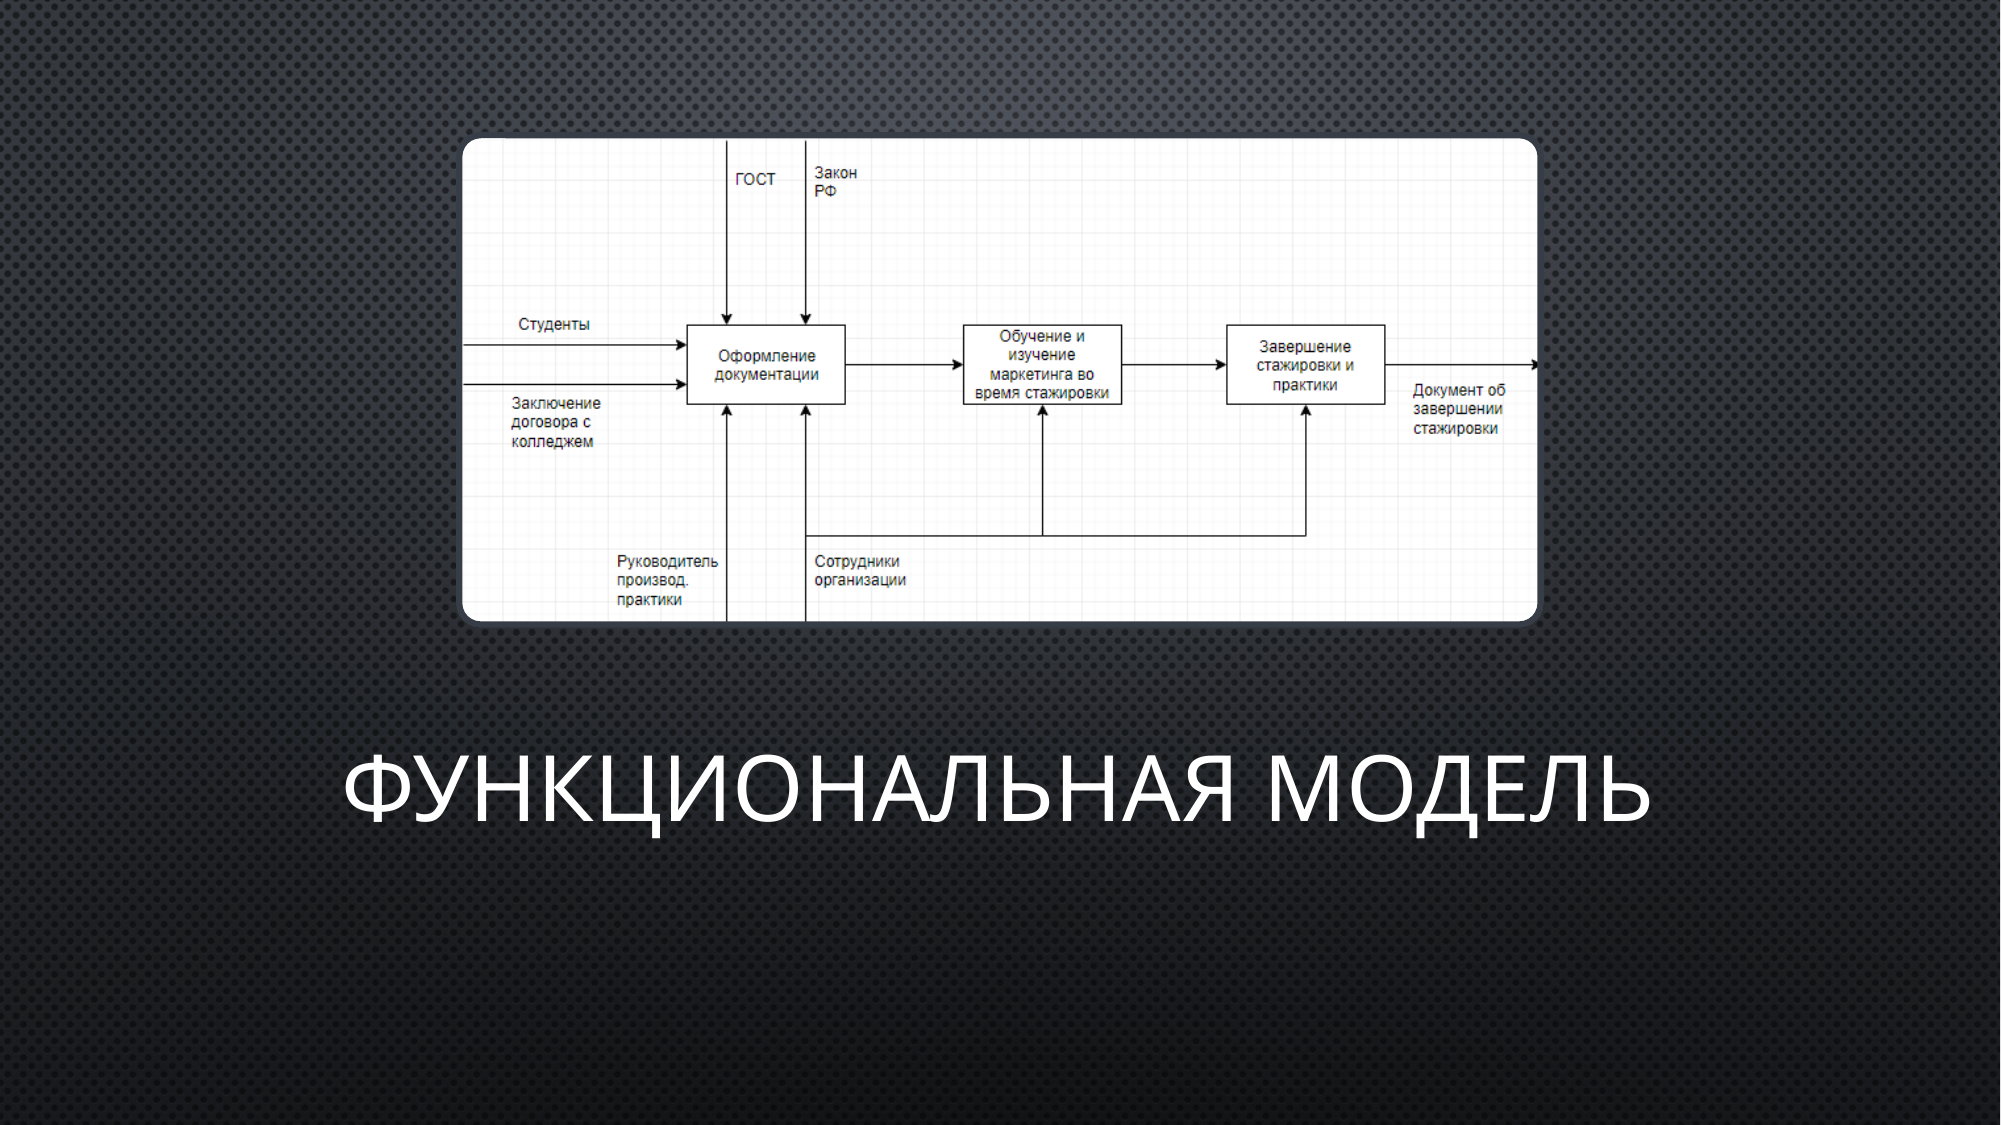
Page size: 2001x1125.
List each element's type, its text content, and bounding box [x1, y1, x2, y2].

picture [458, 134, 1541, 625]
text_box Функциональная модель [287, 637, 1711, 857]
